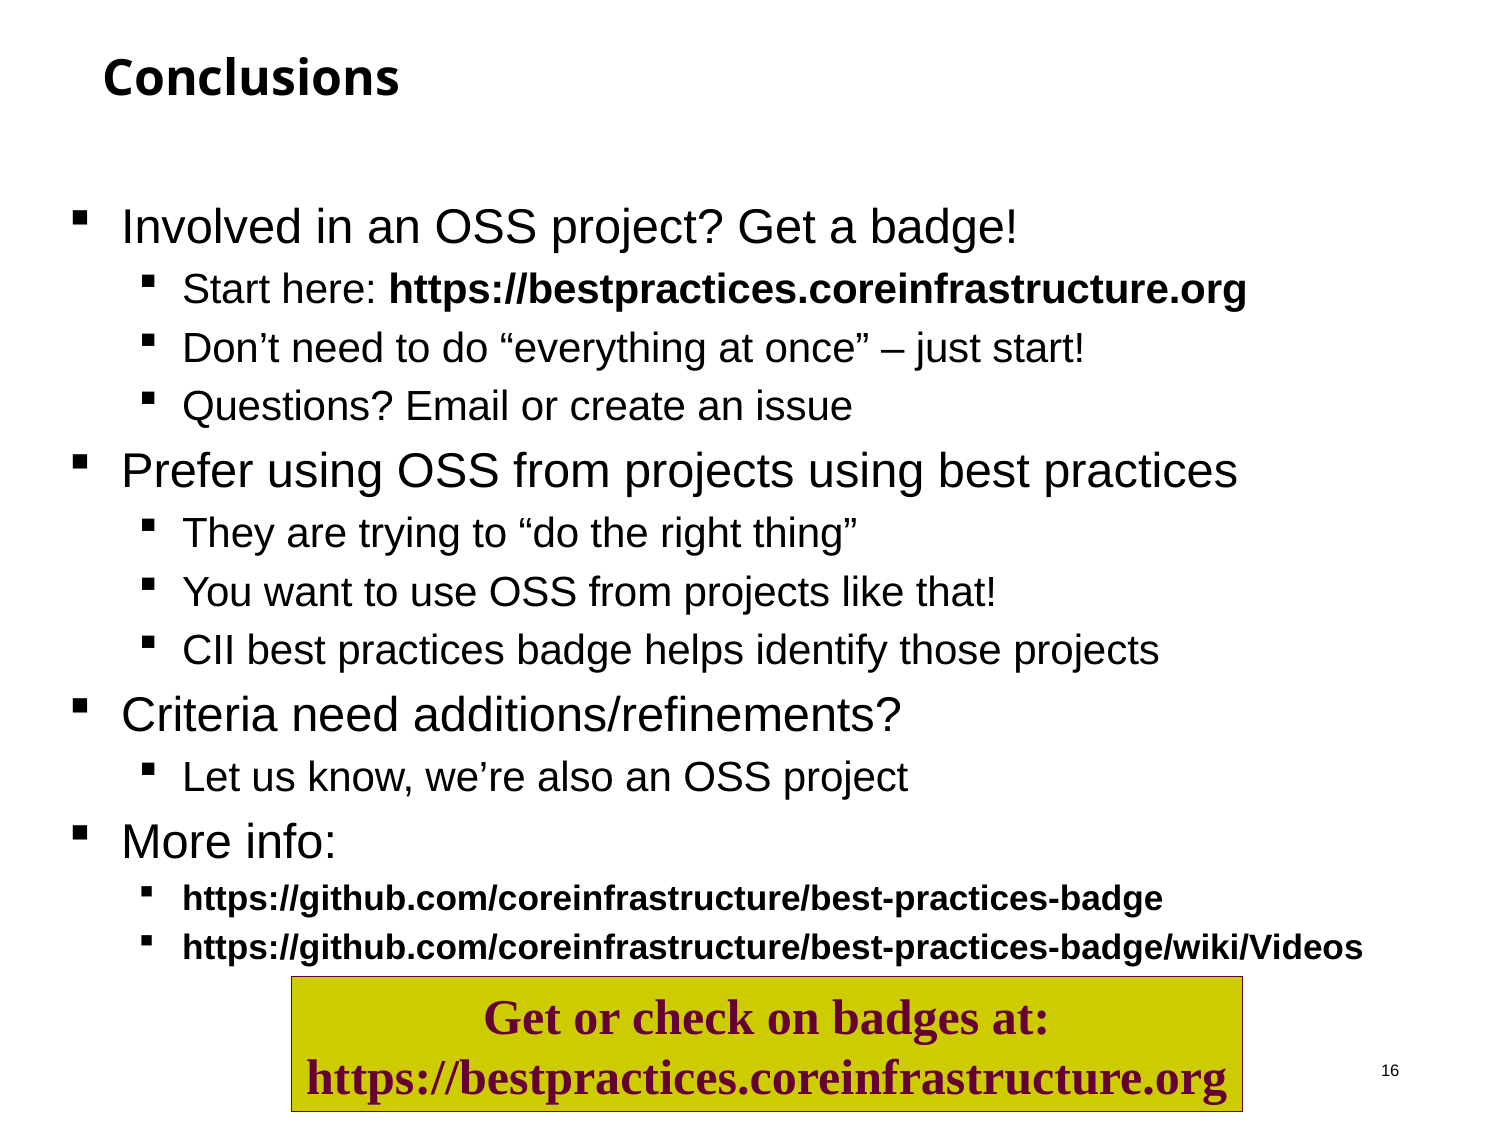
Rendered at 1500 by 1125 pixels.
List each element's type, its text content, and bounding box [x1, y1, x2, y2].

text_box Get or check on badges at: https://bestpractices.coreinfrastructure.org [291, 976, 1243, 1112]
title Conclusions [87, 37, 1376, 113]
slide_number 15 [1243, 1012, 1415, 1088]
list Involved in an OSS project? Get a badge! Start here: https://bestpractices.coreinfrastructure.org Don’t need to do “everything at once” – just start! Questions? Email or create an issue Prefer using OSS from projects using best practices They are trying to “do the right thing” You want to use OSS from projects like that! CII best practices badge helps identify those projects Criteria need additions/refinements? Let us know, we’re also an OSS project More info: https://github.com/coreinfrastructure/best-practices-badge https://github.com/coreinfrastructure/best-practices-badge/wiki/Videos [53, 187, 1401, 1013]
